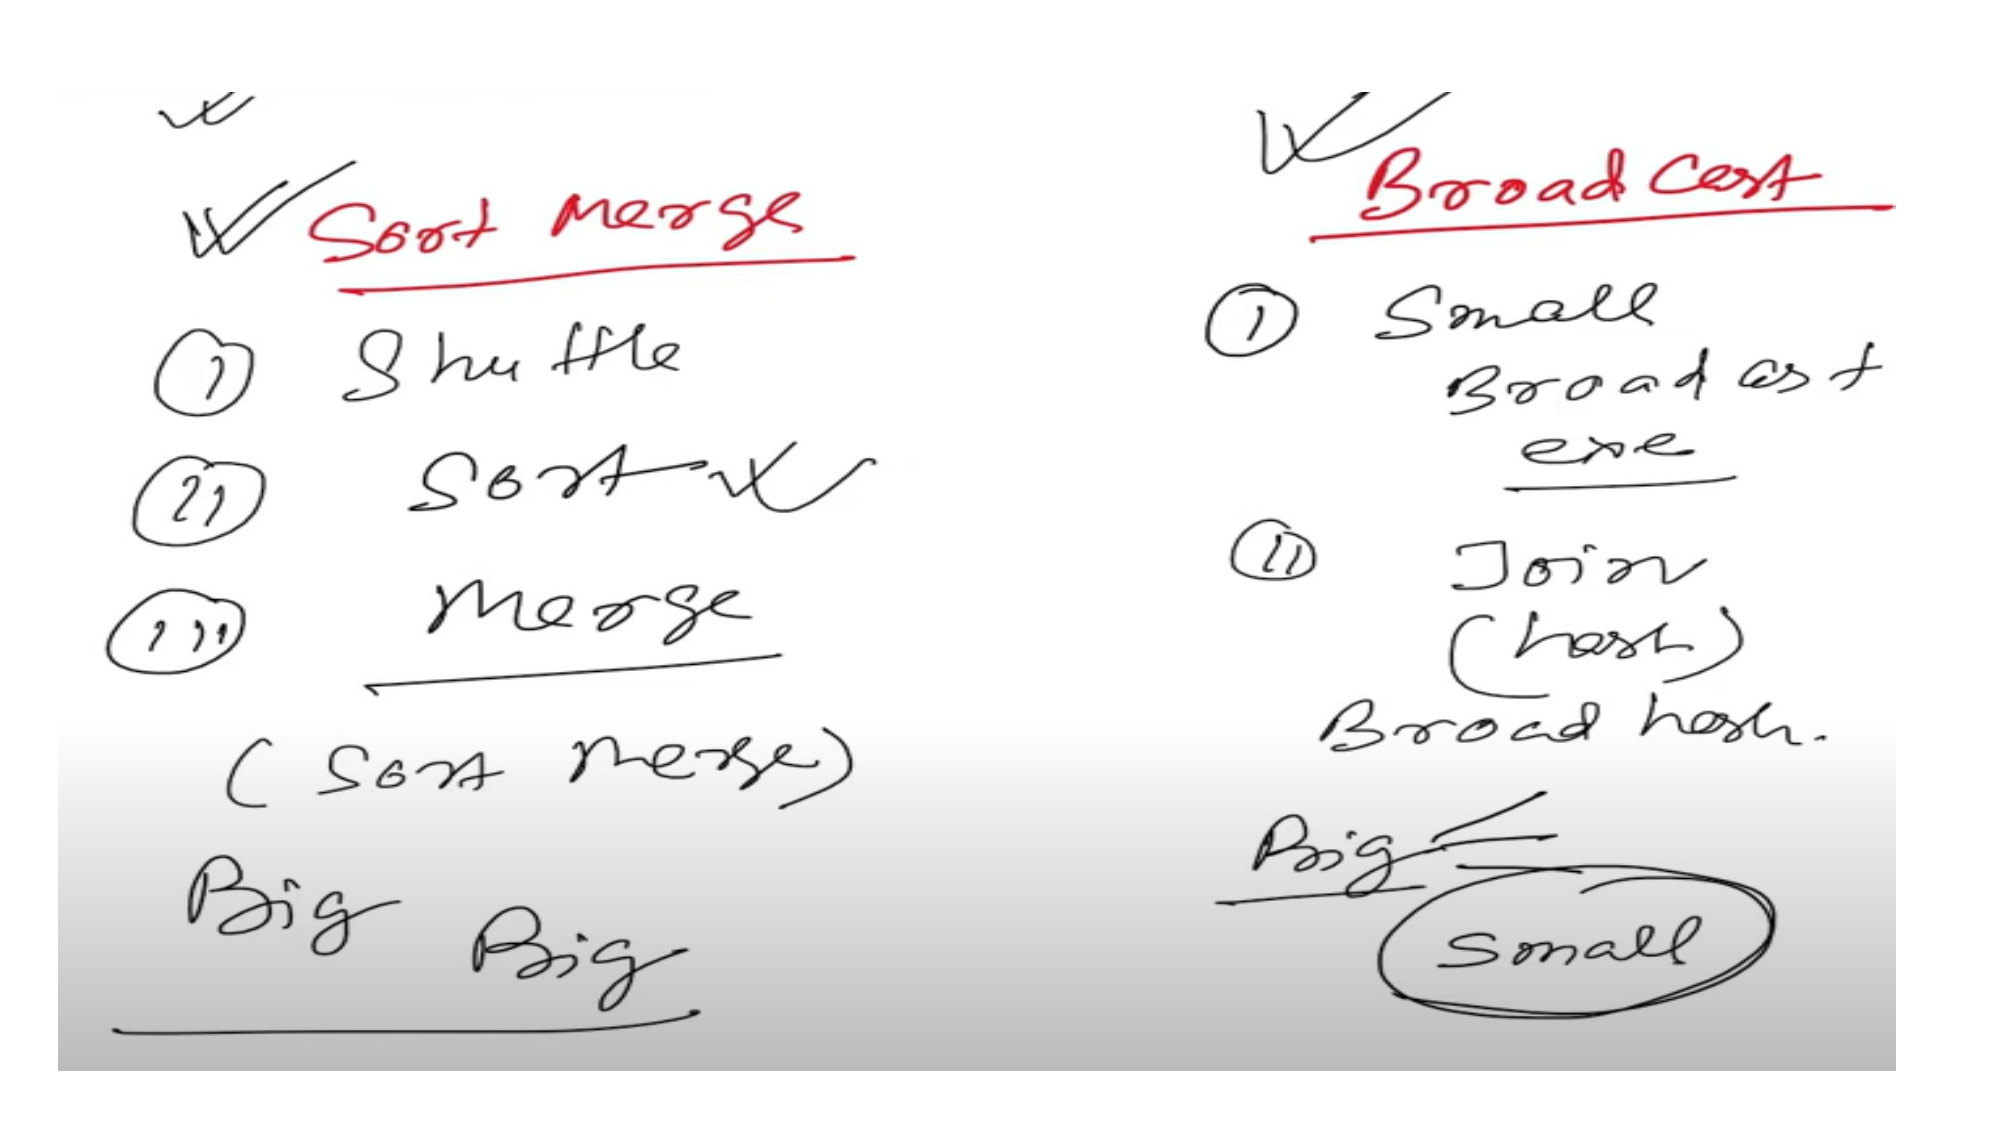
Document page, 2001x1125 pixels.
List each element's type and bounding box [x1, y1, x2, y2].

picture [58, 92, 1896, 1071]
